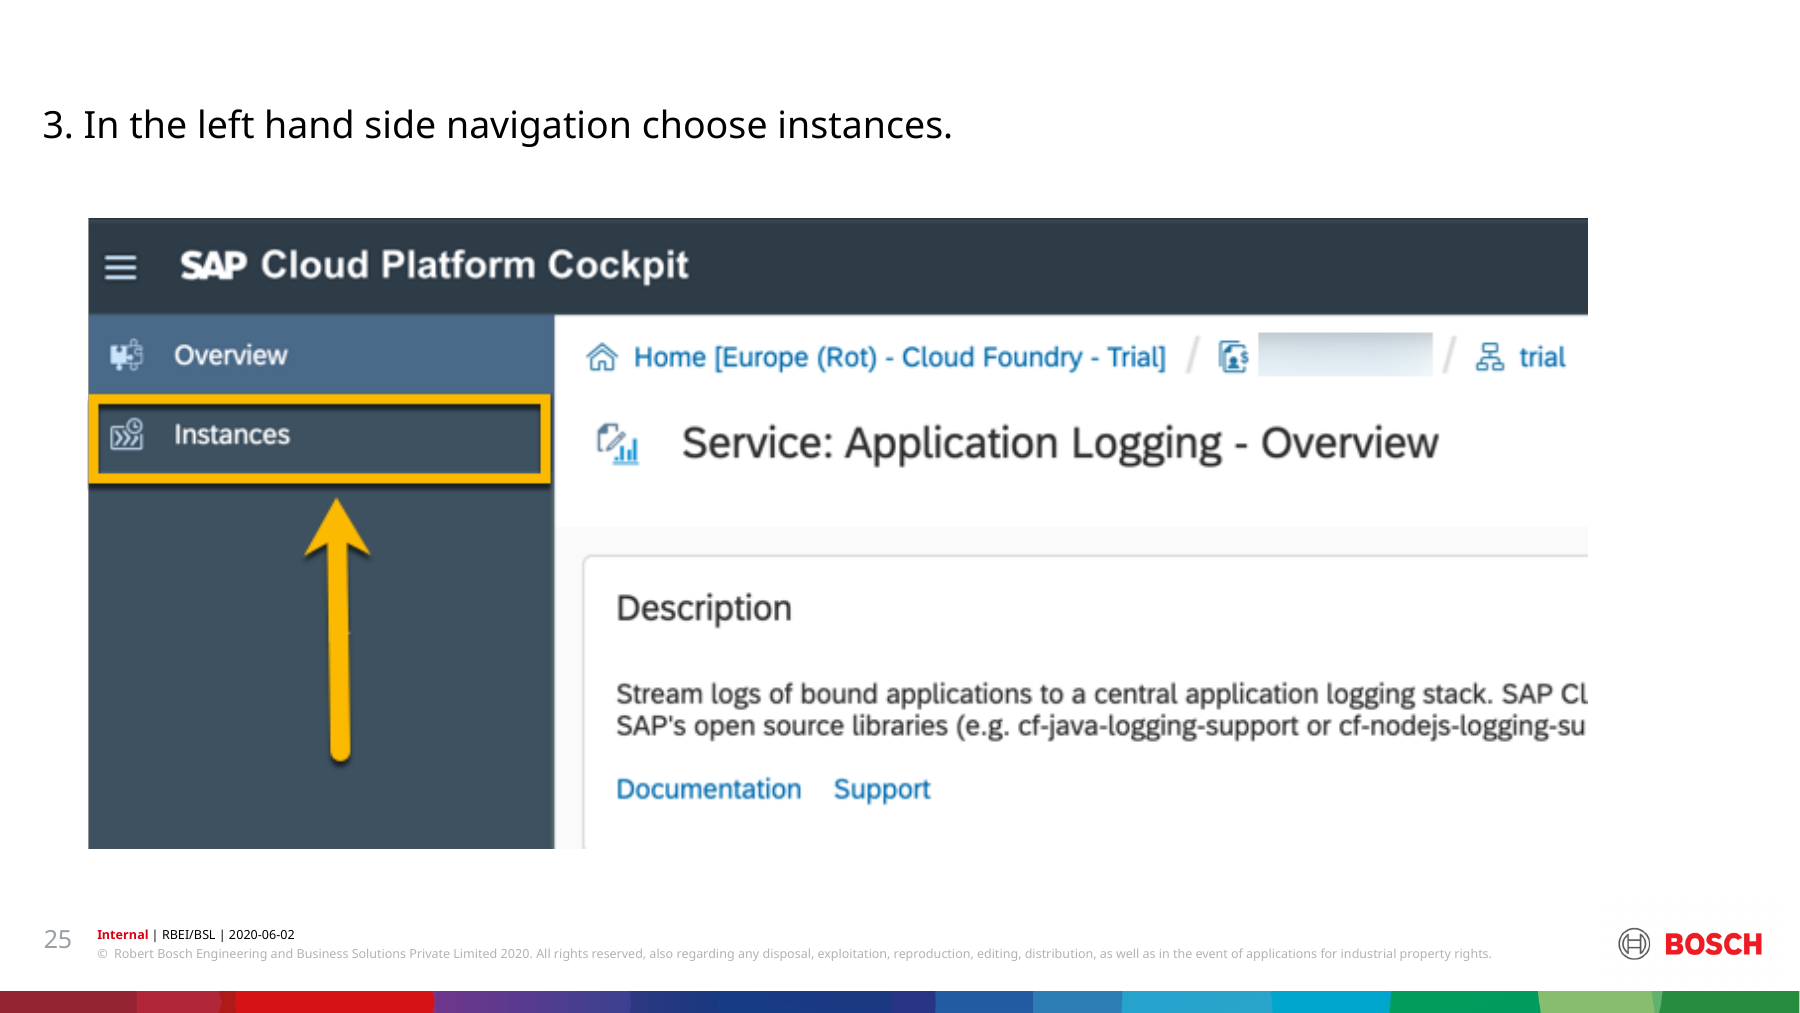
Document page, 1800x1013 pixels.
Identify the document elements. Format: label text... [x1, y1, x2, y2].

picture [0, 905, 1272, 1013]
title 3. In the left hand side navigation choose instances. [42, 106, 1757, 171]
picture [1390, 896, 1800, 1013]
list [87, 218, 1588, 850]
slide_number 25 [43, 923, 92, 991]
